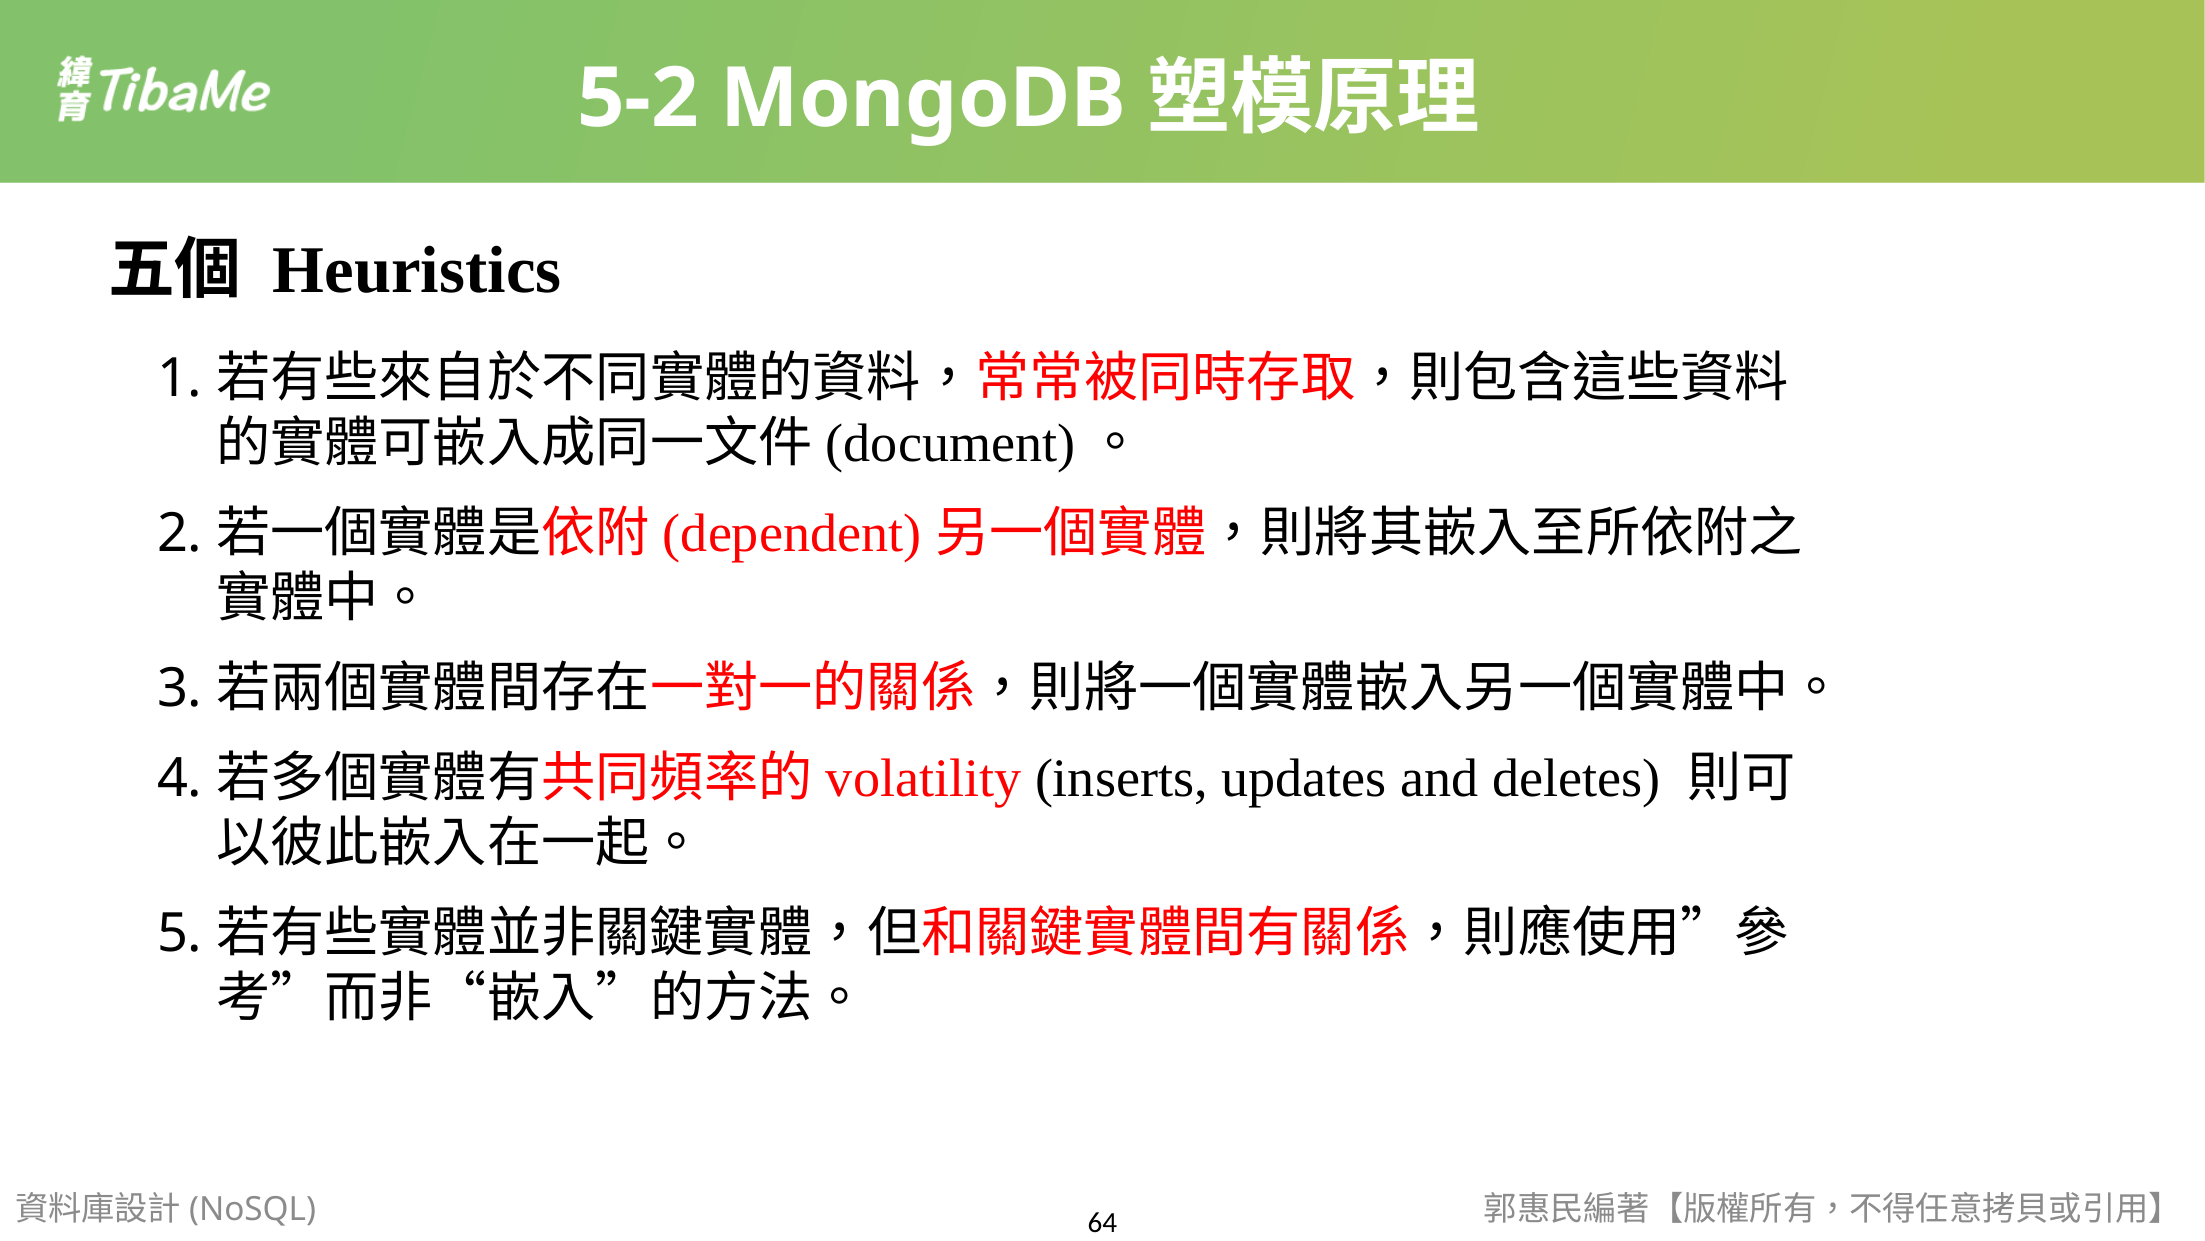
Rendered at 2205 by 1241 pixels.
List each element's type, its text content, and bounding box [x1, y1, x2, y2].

picture [0, 0, 2205, 1240]
list 五個 Heuristics [93, 227, 2113, 351]
list 若有些來自於不同實體的資料，常常被同時存取，則包含這些資料的實體可嵌入成同一文件(document)。 若一個實體是依附(dependent)另一個實體，則將其嵌入至所依附之實體中。 若兩個實體間存在一對一的關係，則將一個實體嵌入另一個實體中。 若多個實體有共同頻率的volatility (inserts, updates and deletes) 則可以彼此嵌入在一起。 若有些實體並非關鍵實體，但和關鍵實體間有關係，則應使用”參考”而非“嵌入”的方法。 [142, 334, 1836, 470]
slide_number 資料庫設計(NoSQL) [0, 1174, 496, 1241]
list 5-2 MongoDB塑模原理 [562, 46, 1563, 151]
slide_number 郭惠民編著【版權所有，不得任意拷貝或引用】 [1304, 1174, 2205, 1241]
